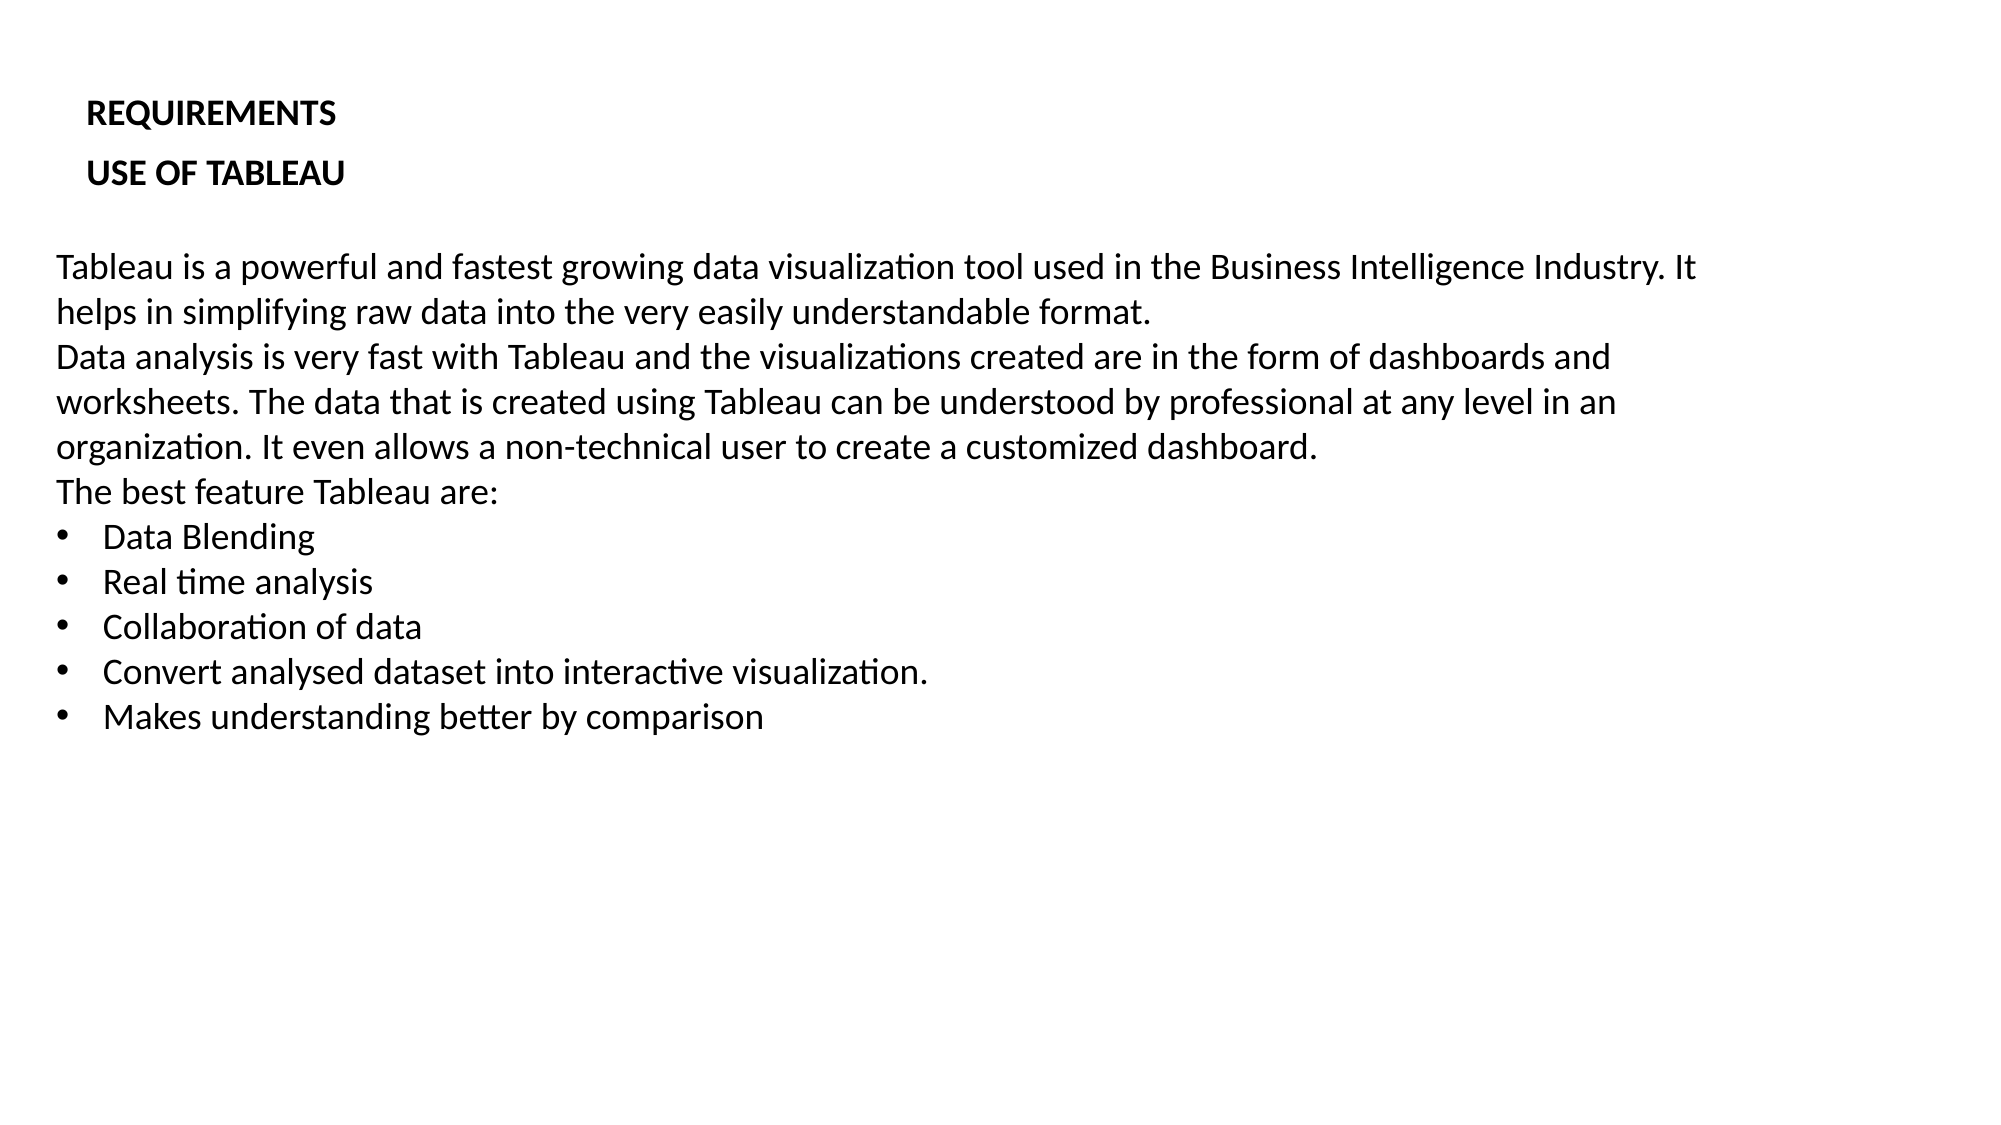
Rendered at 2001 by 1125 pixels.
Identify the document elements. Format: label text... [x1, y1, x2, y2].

text_box REQUIREMENTS [71, 80, 694, 141]
text_box Tableau is a powerful and fastest growing data visualization tool used in the Business Intelligence Industry. It helps in simplifying raw data into the very easily understandable format. Data analysis is very fast with Tableau and the visualizations created are in the form of dashboards and worksheets. The data that is created using Tableau can be understood by professional at any level in an organization. It even allows a non-technical user to create a customized dashboard. The best feature Tableau are: Data Blending Real time analysis Collaboration of data Convert analysed dataset into interactive visualization. Makes understanding better by comparison [41, 234, 1803, 880]
text_box USE OF TABLEAU [71, 140, 800, 201]
